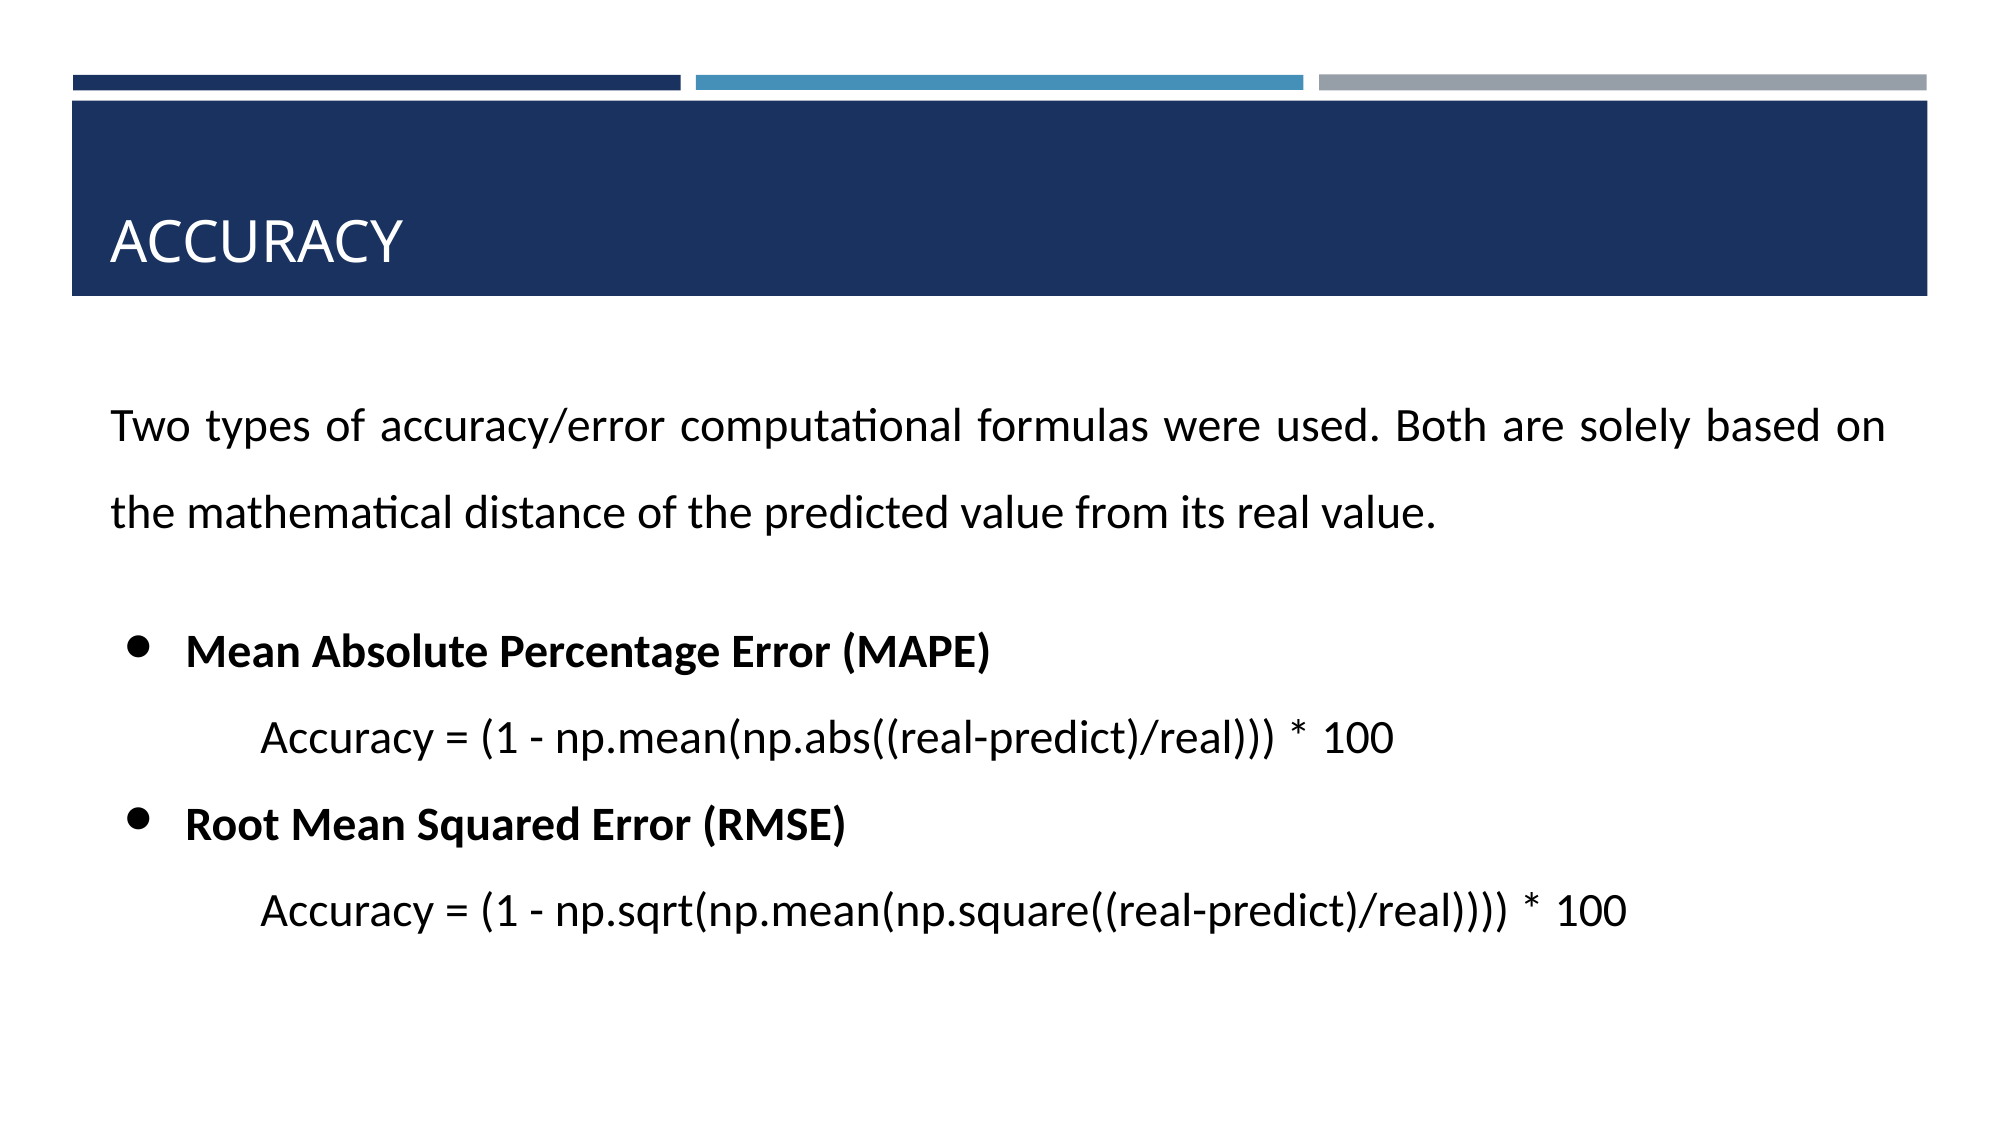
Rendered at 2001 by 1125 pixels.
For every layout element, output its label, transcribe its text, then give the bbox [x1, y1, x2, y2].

list Two types of accuracy/error computational formulas were used. Both are solely based on the mathematical distance of the predicted value from its real value. Mean Absolute Percentage Error (MAPE) Accuracy = (1 - np.mean(np.abs((real-predict)/real))) * 100 Root Mean Squared Error (RMSE) Accuracy = (1 - np.sqrt(np.mean(np.square((real-predict)/real)))) * 100 [95, 357, 1905, 962]
title ACCURACY [95, 115, 1905, 282]
